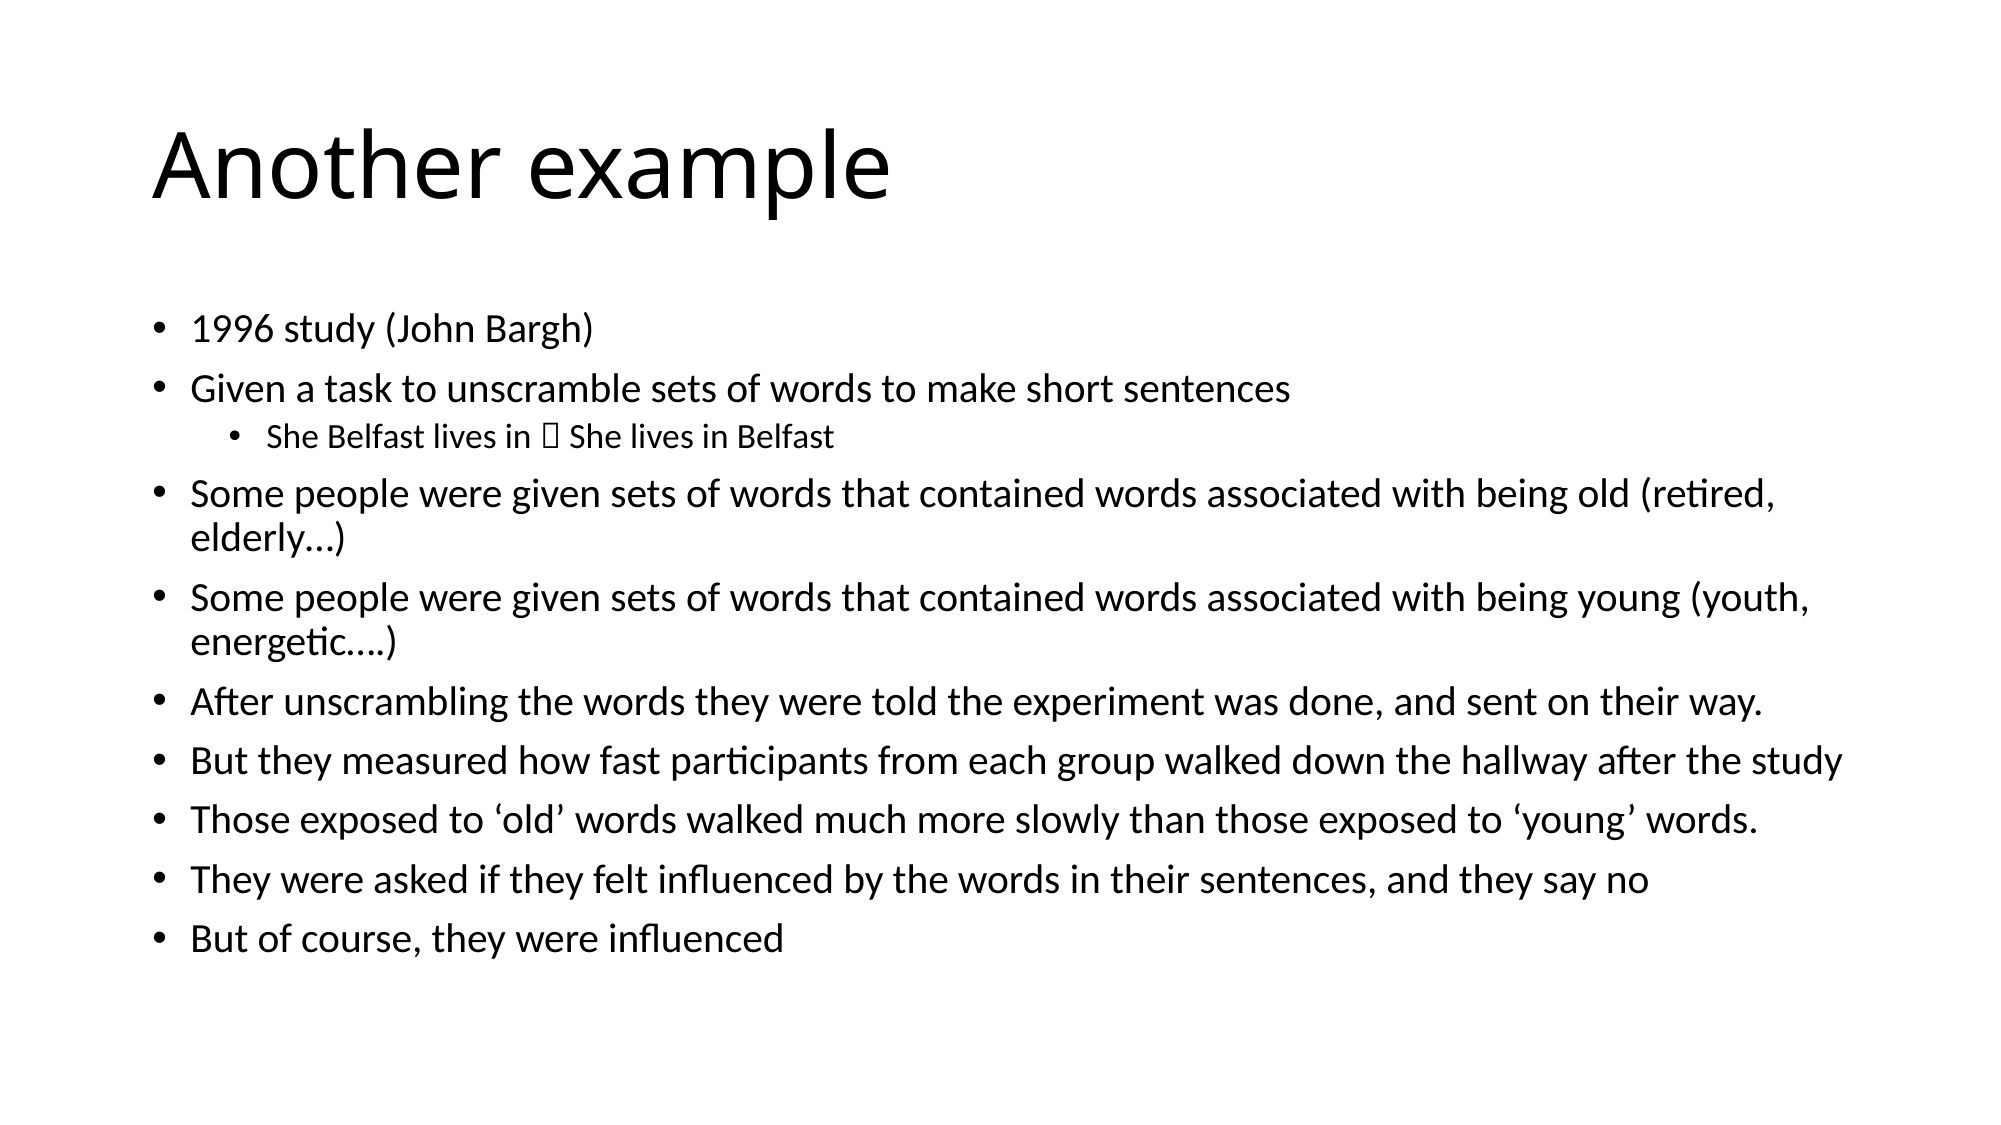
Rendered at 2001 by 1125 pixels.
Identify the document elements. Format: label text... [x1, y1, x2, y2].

title Another example [137, 59, 1863, 278]
list 1996 study (John Bargh) Given a task to unscramble sets of words to make short sentences She Belfast lives in  She lives in Belfast Some people were given sets of words that contained words associated with being old (retired, elderly…) Some people were given sets of words that contained words associated with being young (youth, energetic….) After unscrambling the words they were told the experiment was done, and sent on their way. But they measured how fast participants from each group walked down the hallway after the study Those exposed to ‘old’ words walked much more slowly than those exposed to ‘young’ words. They were asked if they felt influenced by the words in their sentences, and they say no But of course, they were influenced [137, 299, 1863, 1014]
